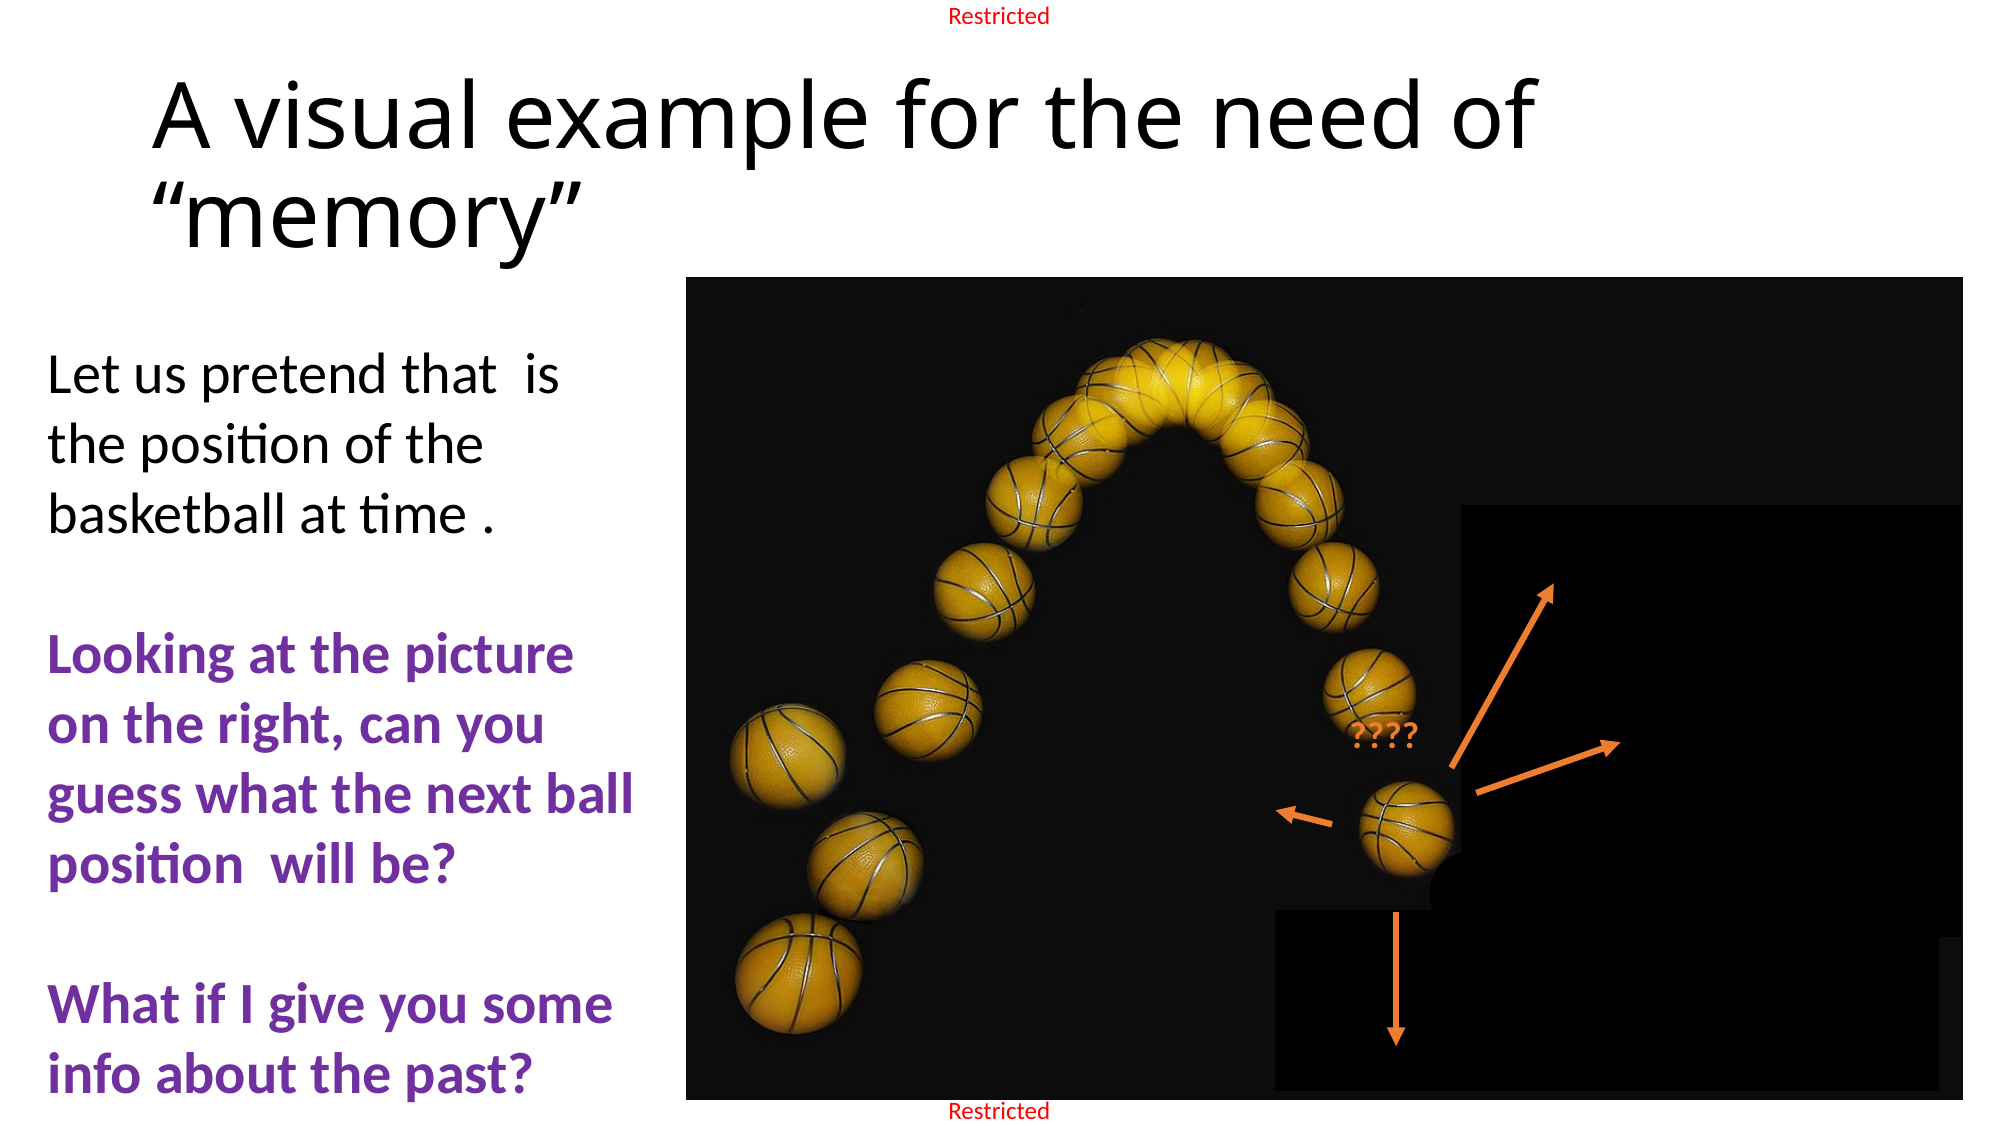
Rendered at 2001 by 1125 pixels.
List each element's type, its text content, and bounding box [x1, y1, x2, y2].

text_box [1476, 742, 1621, 793]
title A visual example for the need of “memory” [137, 59, 1863, 278]
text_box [1275, 810, 1333, 825]
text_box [1451, 583, 1554, 768]
picture [686, 277, 1963, 1100]
